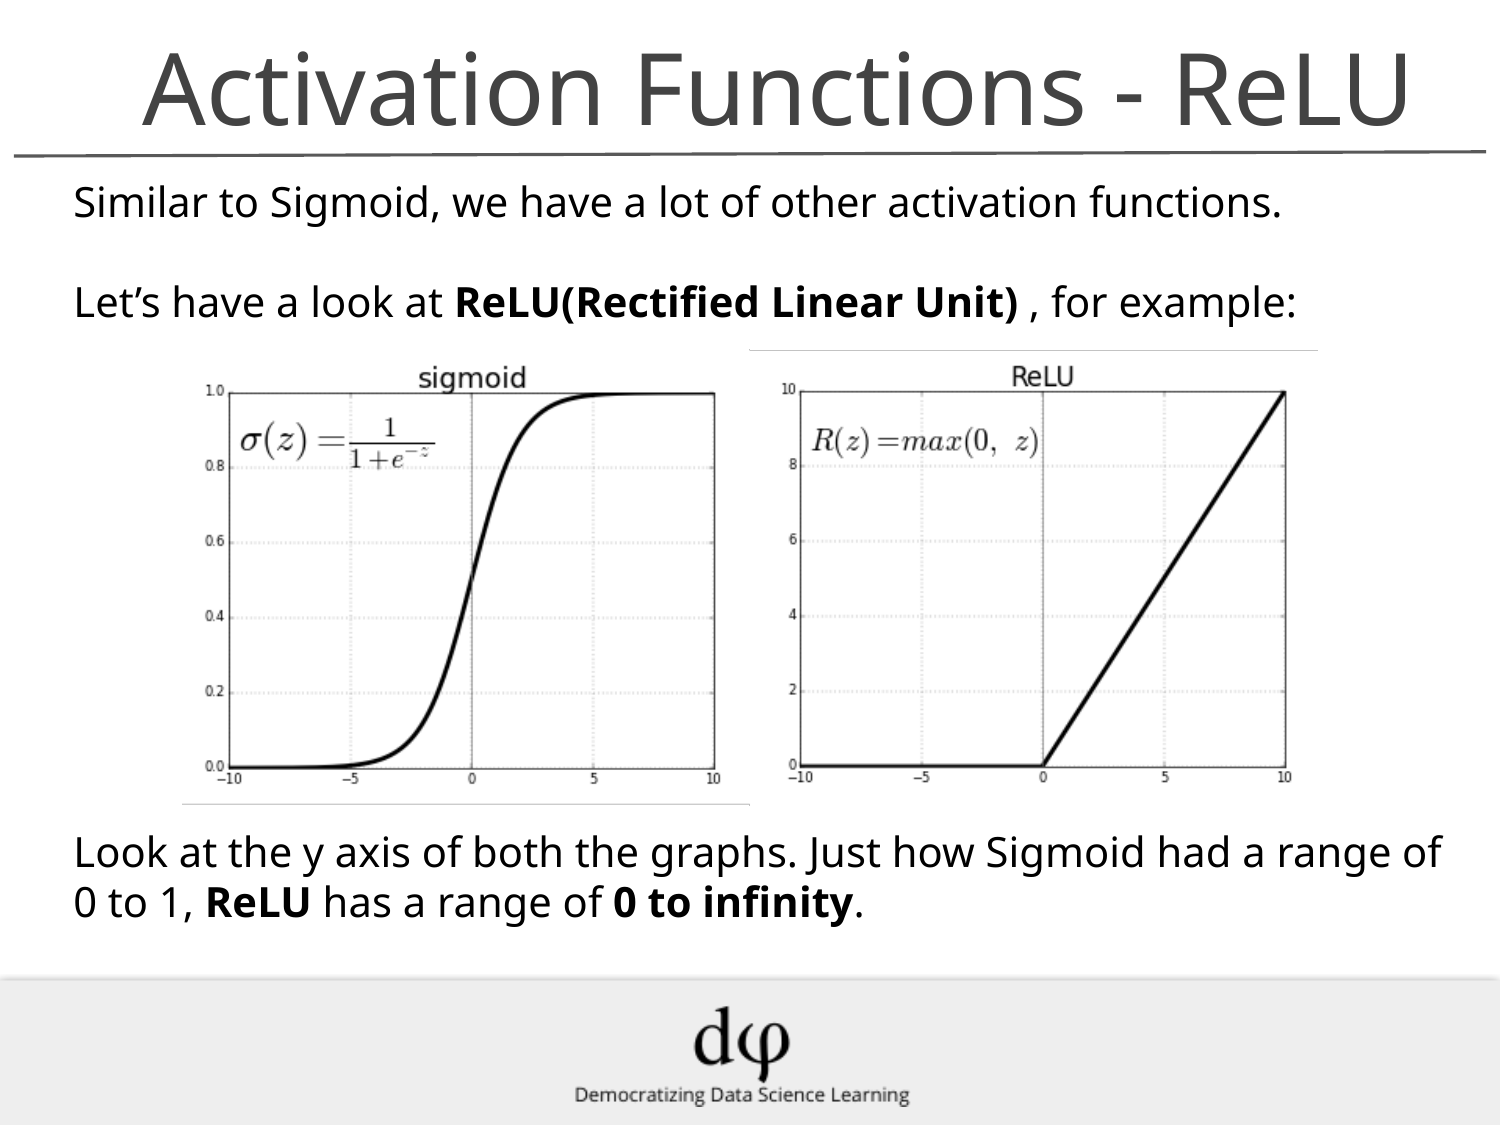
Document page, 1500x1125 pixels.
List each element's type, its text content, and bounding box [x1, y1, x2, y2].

picture [182, 349, 1318, 807]
text_box Activation Functions - ReLU [116, 27, 1442, 150]
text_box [0, 980, 1500, 1125]
text_box Similar to Sigmoid, we have a lot of other activation functions. Let’s have a look at ReLU(Rectified Linear Unit) , for example: Look at the y axis of both the graphs. Just how Sigmoid had a range of 0 to 1, ReLU has a range of 0 to infinity. [58, 165, 1464, 975]
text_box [13, 151, 1487, 157]
